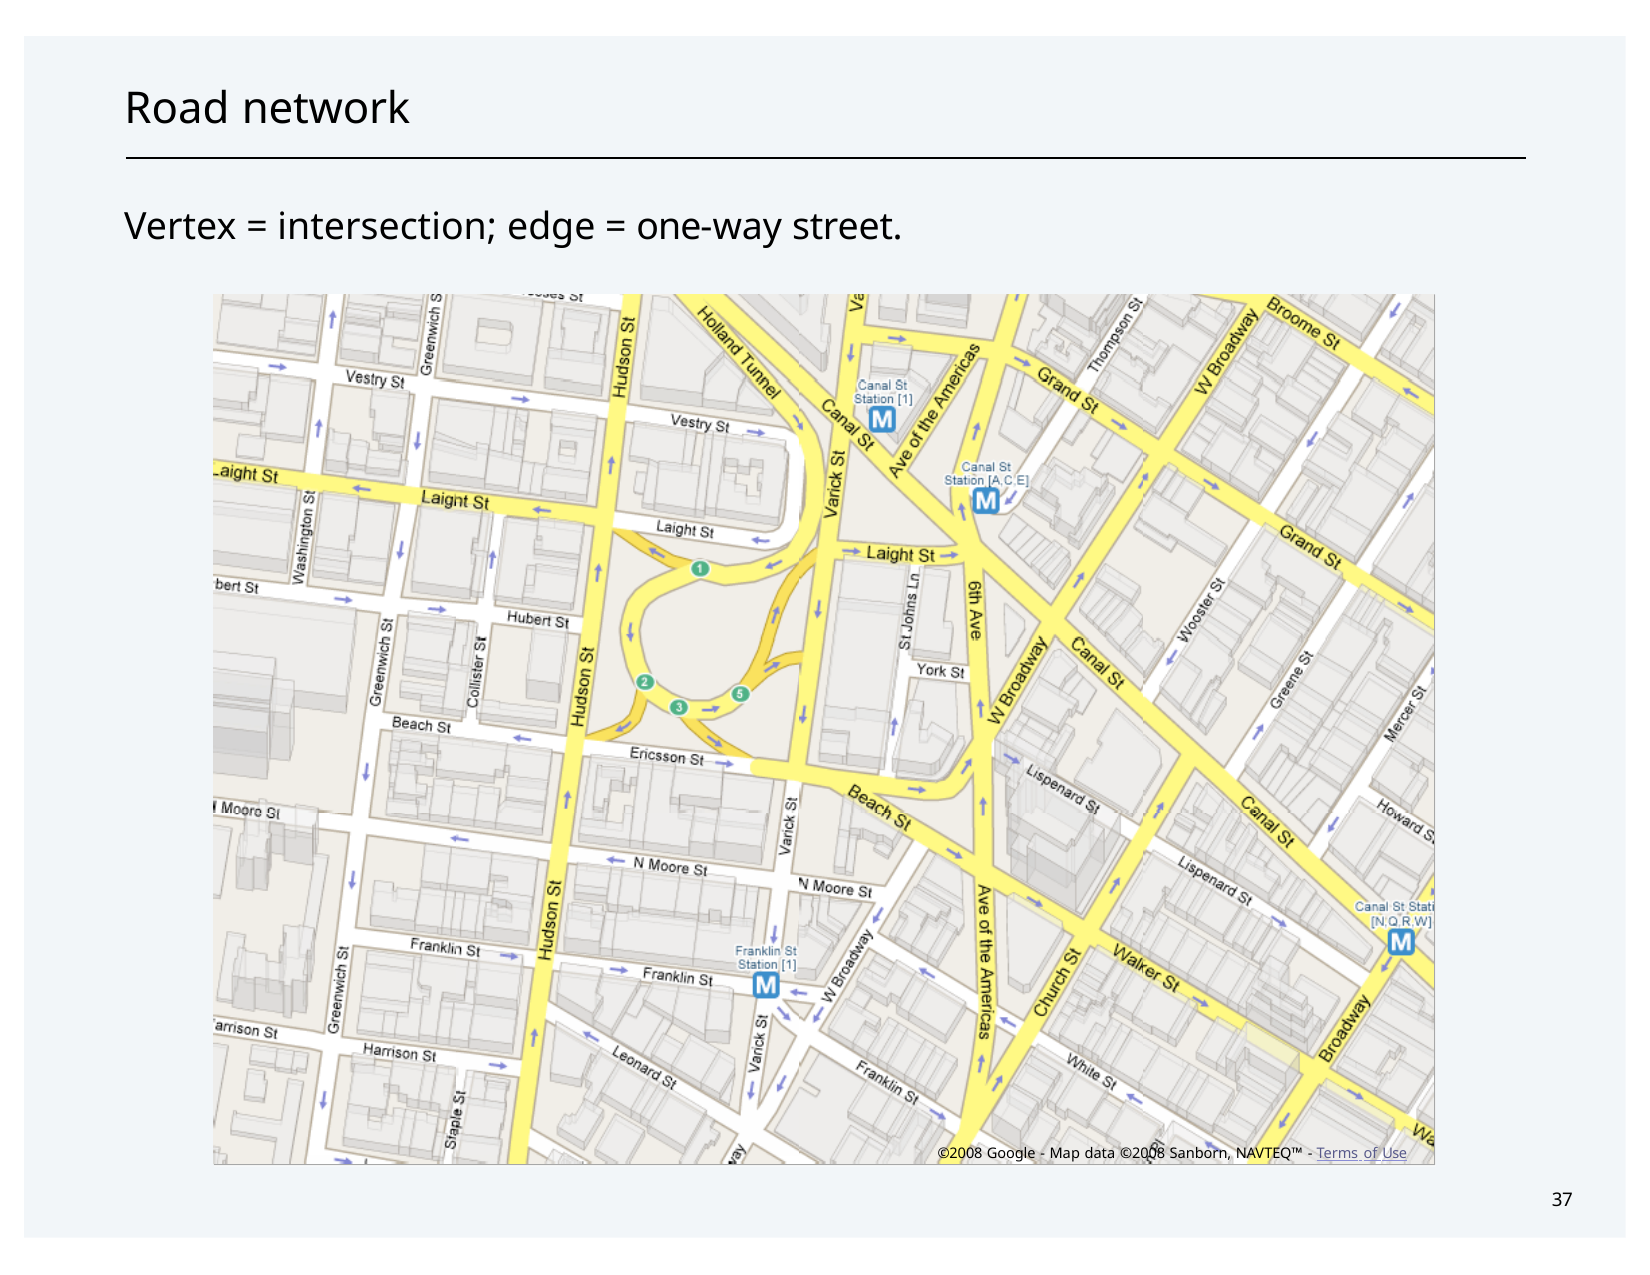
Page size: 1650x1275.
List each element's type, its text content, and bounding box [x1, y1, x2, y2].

title Road network [122, 77, 995, 293]
text_box Vertex = intersection; edge = one-way street. [122, 199, 947, 247]
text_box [213, 294, 1436, 1167]
slide_number 37 [1545, 1186, 1584, 1275]
